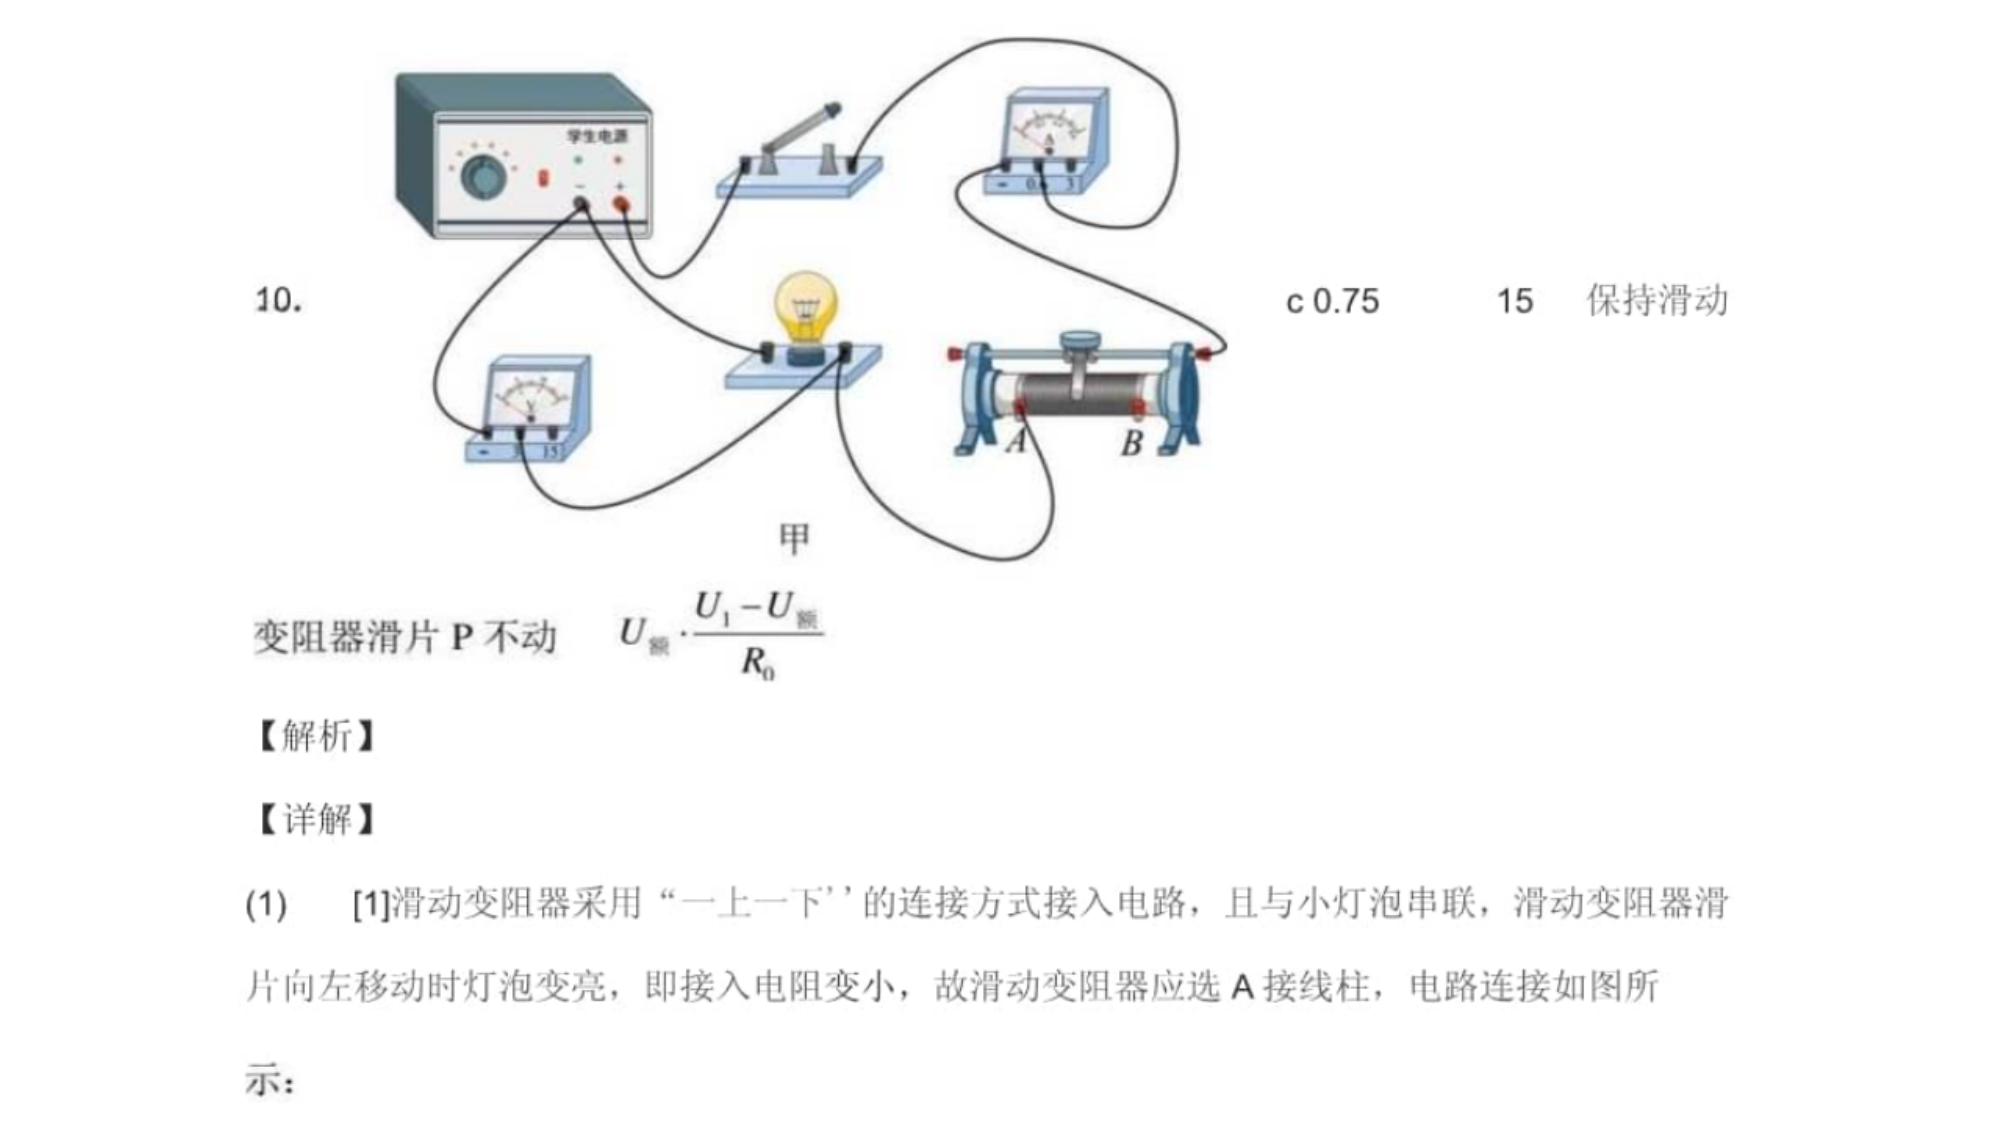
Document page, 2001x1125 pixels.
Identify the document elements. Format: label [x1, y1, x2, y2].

picture [197, 21, 1803, 1104]
